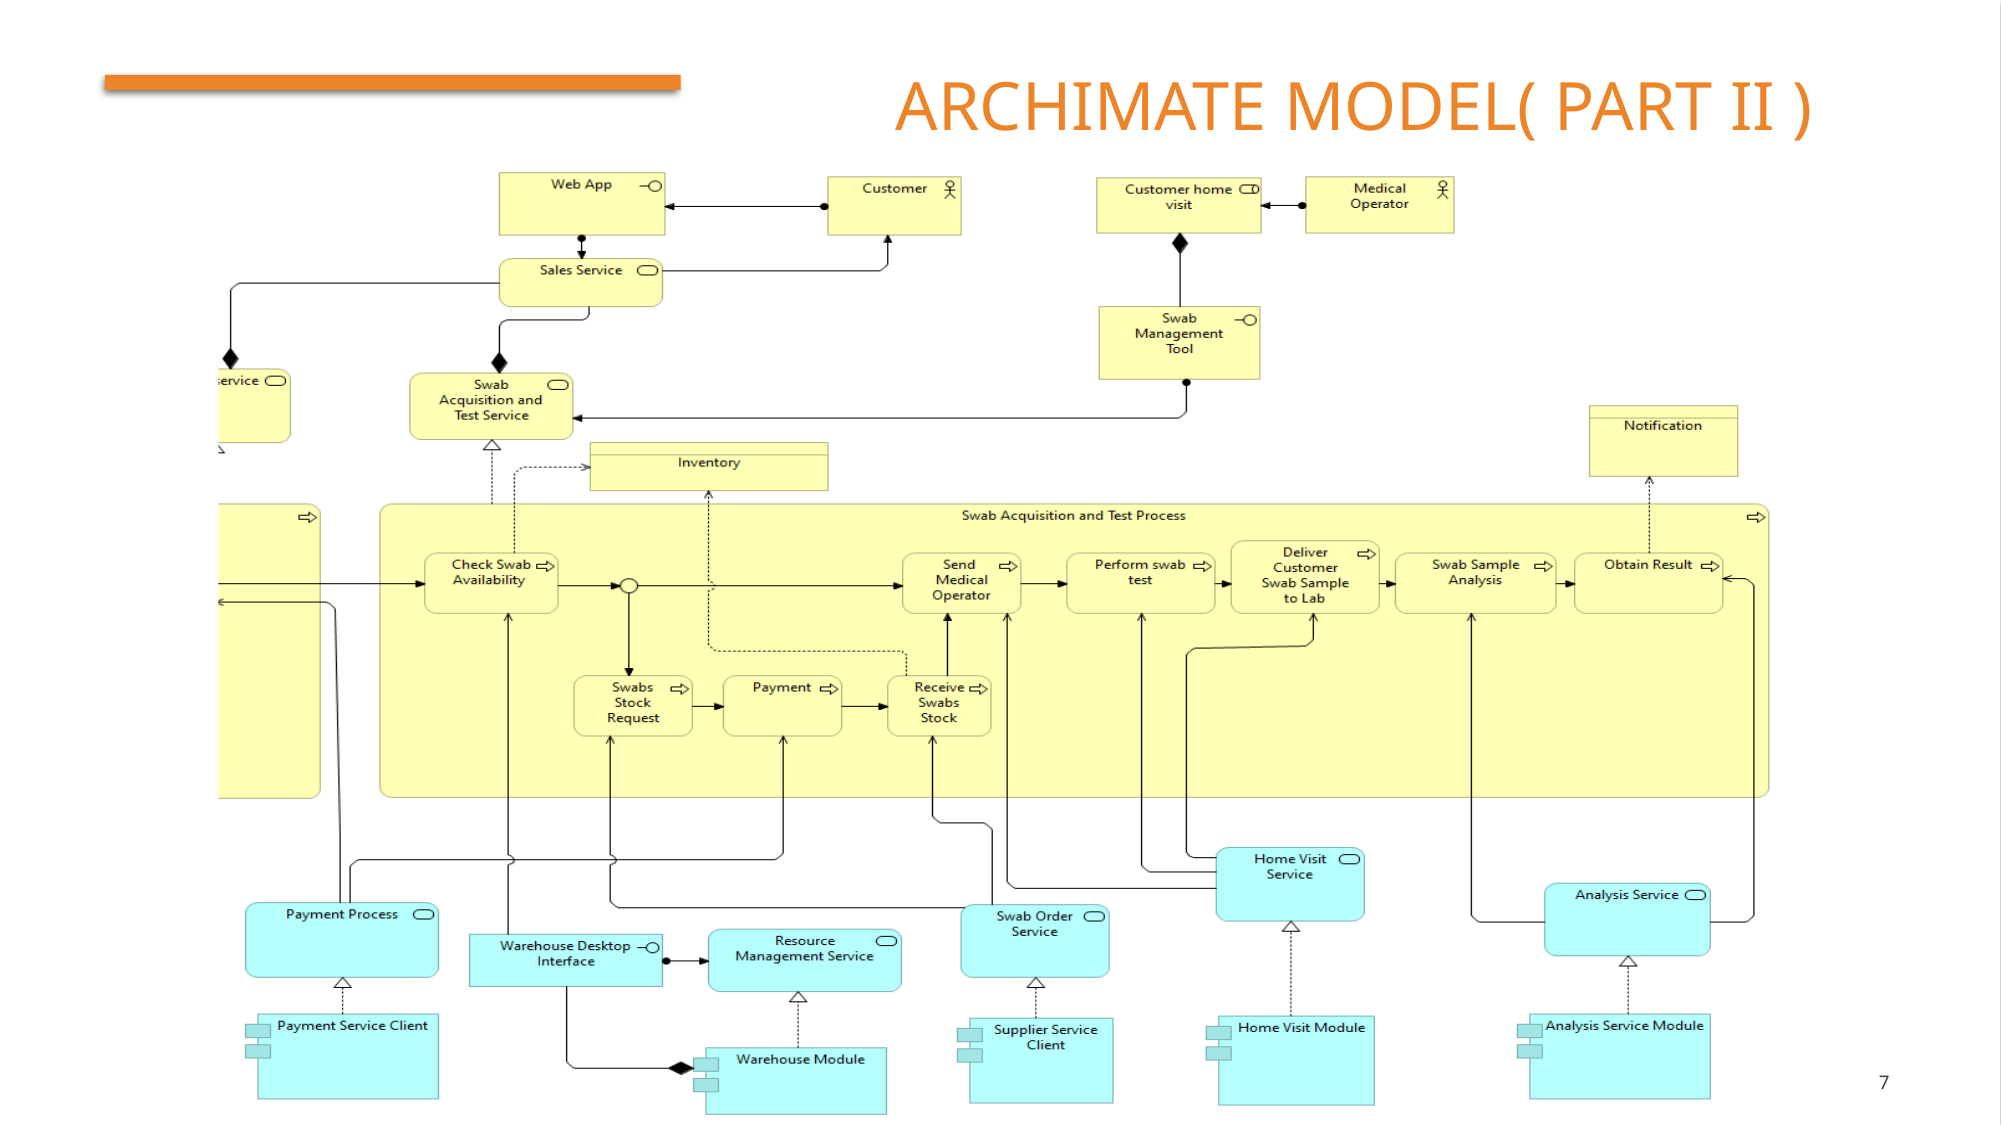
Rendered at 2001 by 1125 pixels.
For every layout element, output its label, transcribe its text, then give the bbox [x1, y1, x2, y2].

slide_number 7 [1786, 1053, 1905, 1114]
title Archimate model( part II ) [742, 48, 1968, 152]
picture [217, 161, 1783, 1125]
